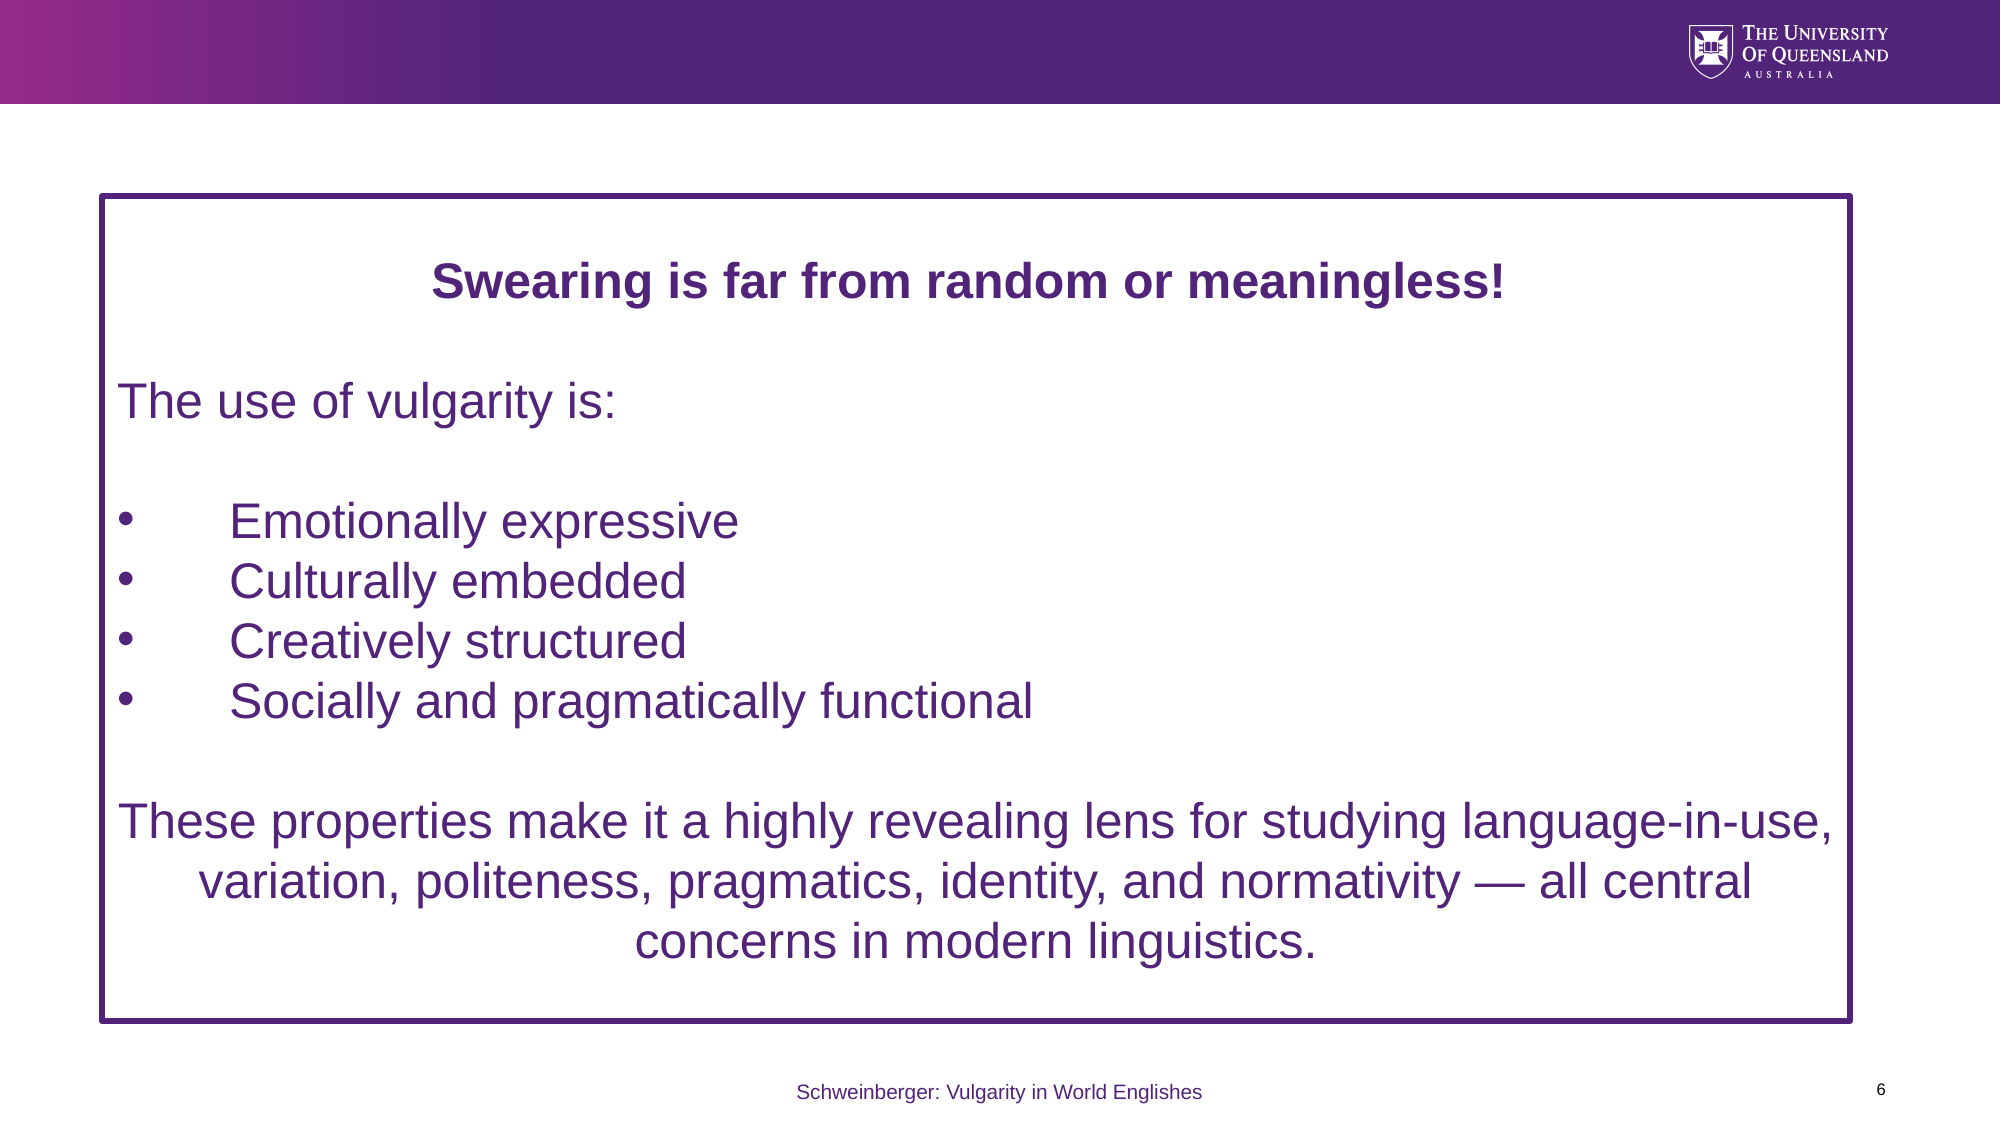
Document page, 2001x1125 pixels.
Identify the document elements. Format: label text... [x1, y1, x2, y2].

list Schweinberger: Vulgarity in World Englishes [721, 1070, 1278, 1110]
text_box Swearing is far from random or meaningless! The use of vulgarity is: Emotionally expressive Culturally embedded Creatively structured Socially and pragmatically functional These properties make it a highly revealing lens for studying language-in-use, variation, politeness, pragmatics, identity, and normativity — all central concerns in modern linguistics. [102, 196, 1851, 1021]
picture [1689, 25, 1888, 79]
slide_number 6 [1838, 1069, 1886, 1109]
